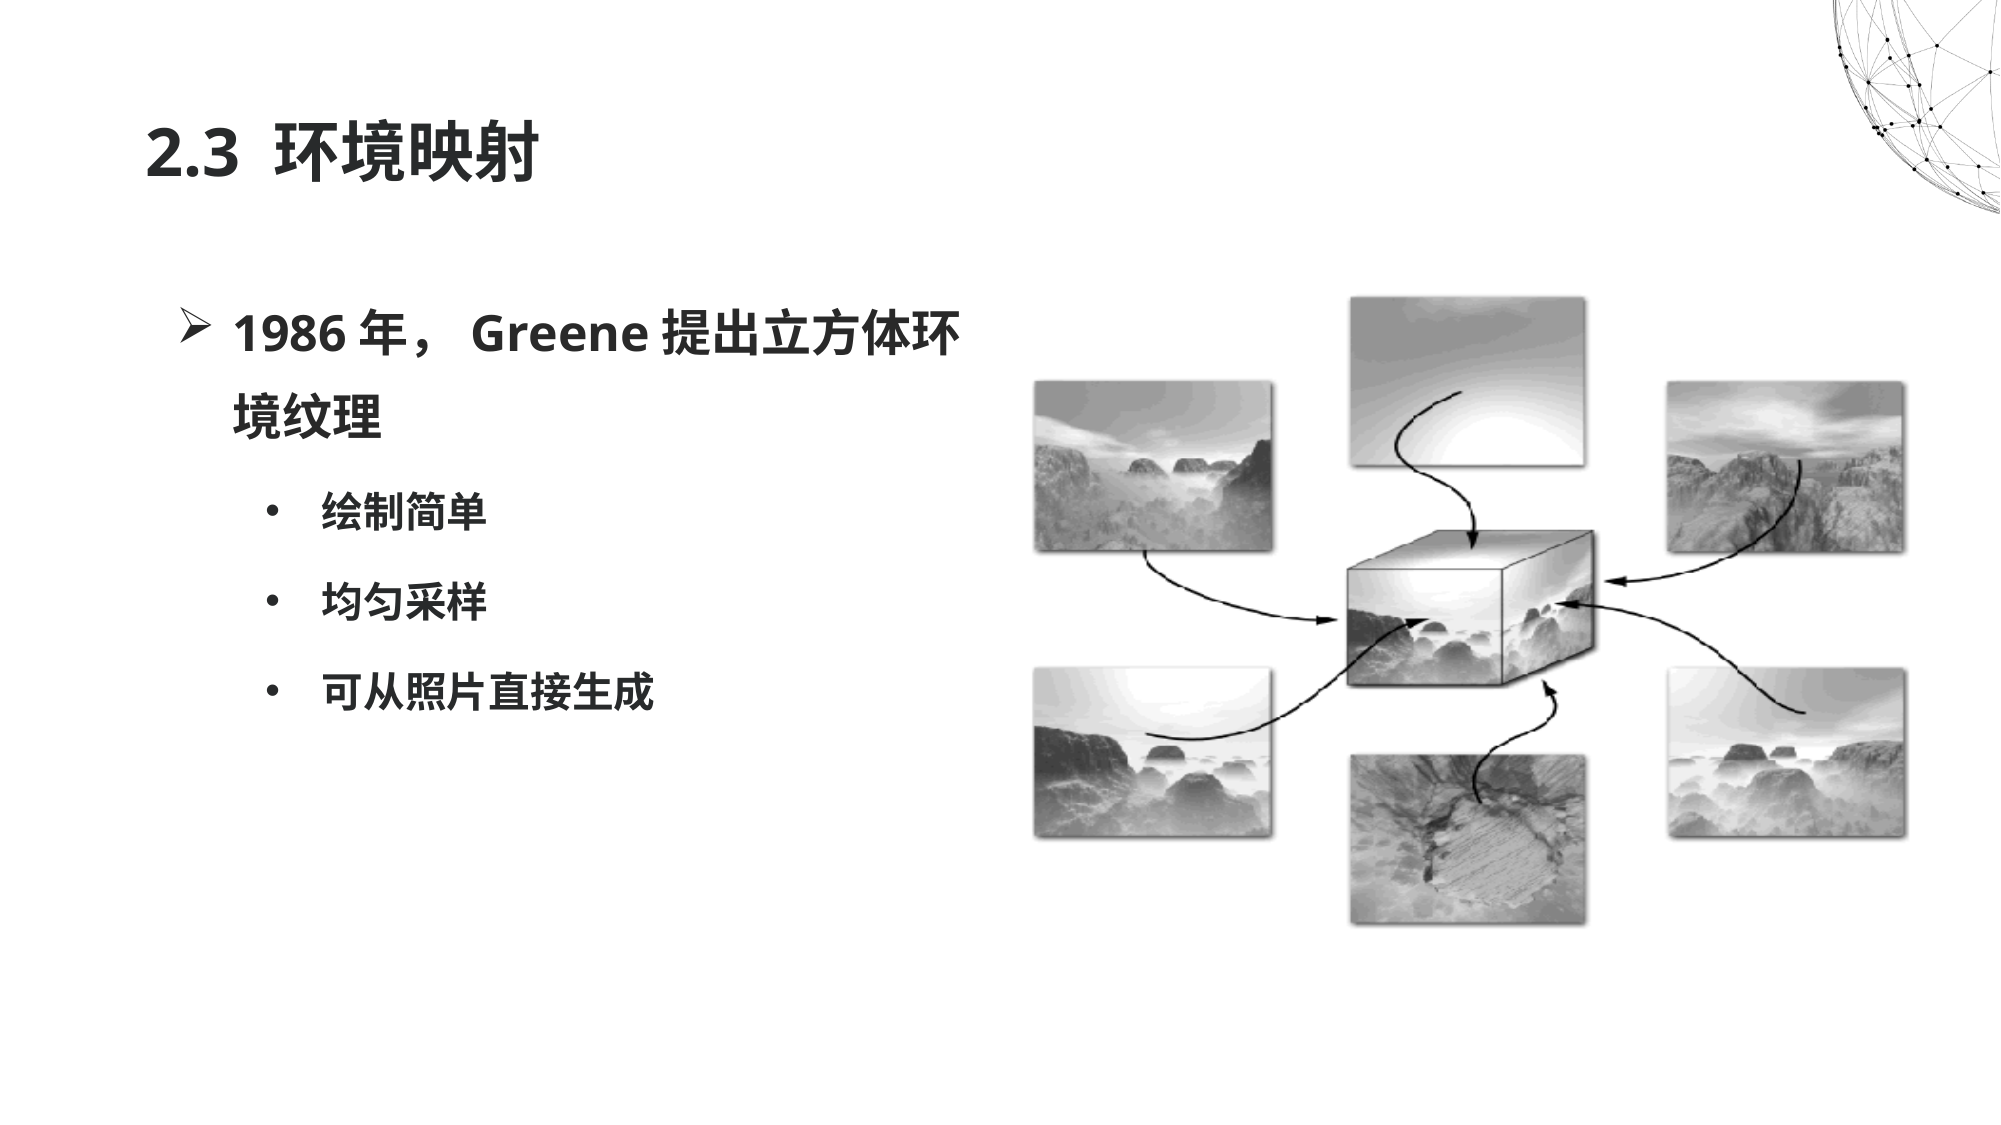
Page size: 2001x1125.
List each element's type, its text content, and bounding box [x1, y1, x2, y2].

list 1986年，Greene提出立方体环境纹理 绘制简单 均匀采样 可从照片直接生成 [99, 261, 1020, 1007]
picture [711, 0, 2000, 725]
title 2.3 环境映射 [137, 34, 1843, 276]
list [1007, 284, 1938, 933]
